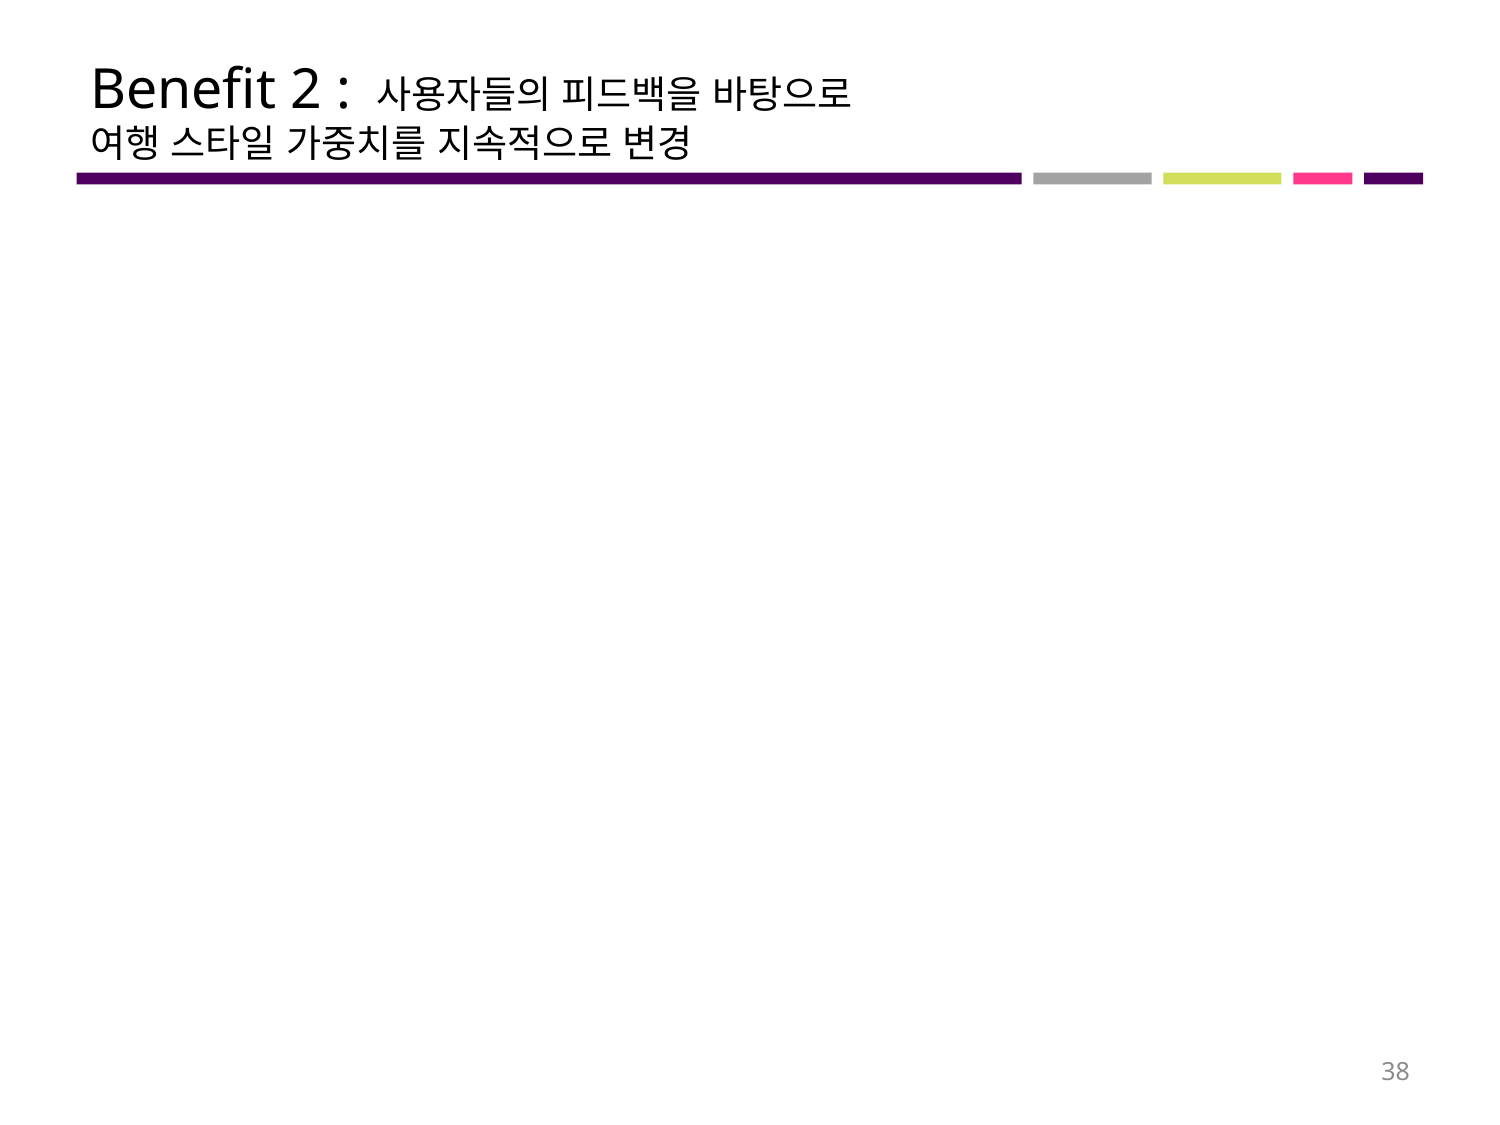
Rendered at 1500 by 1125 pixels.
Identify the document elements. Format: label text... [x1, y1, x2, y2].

slide_number 38 [1074, 1042, 1425, 1103]
title Benefit 2 : 사용자들의 피드백을 바탕으로 여행 스타일 가중치를 지속적으로 변경 [75, 45, 1425, 173]
